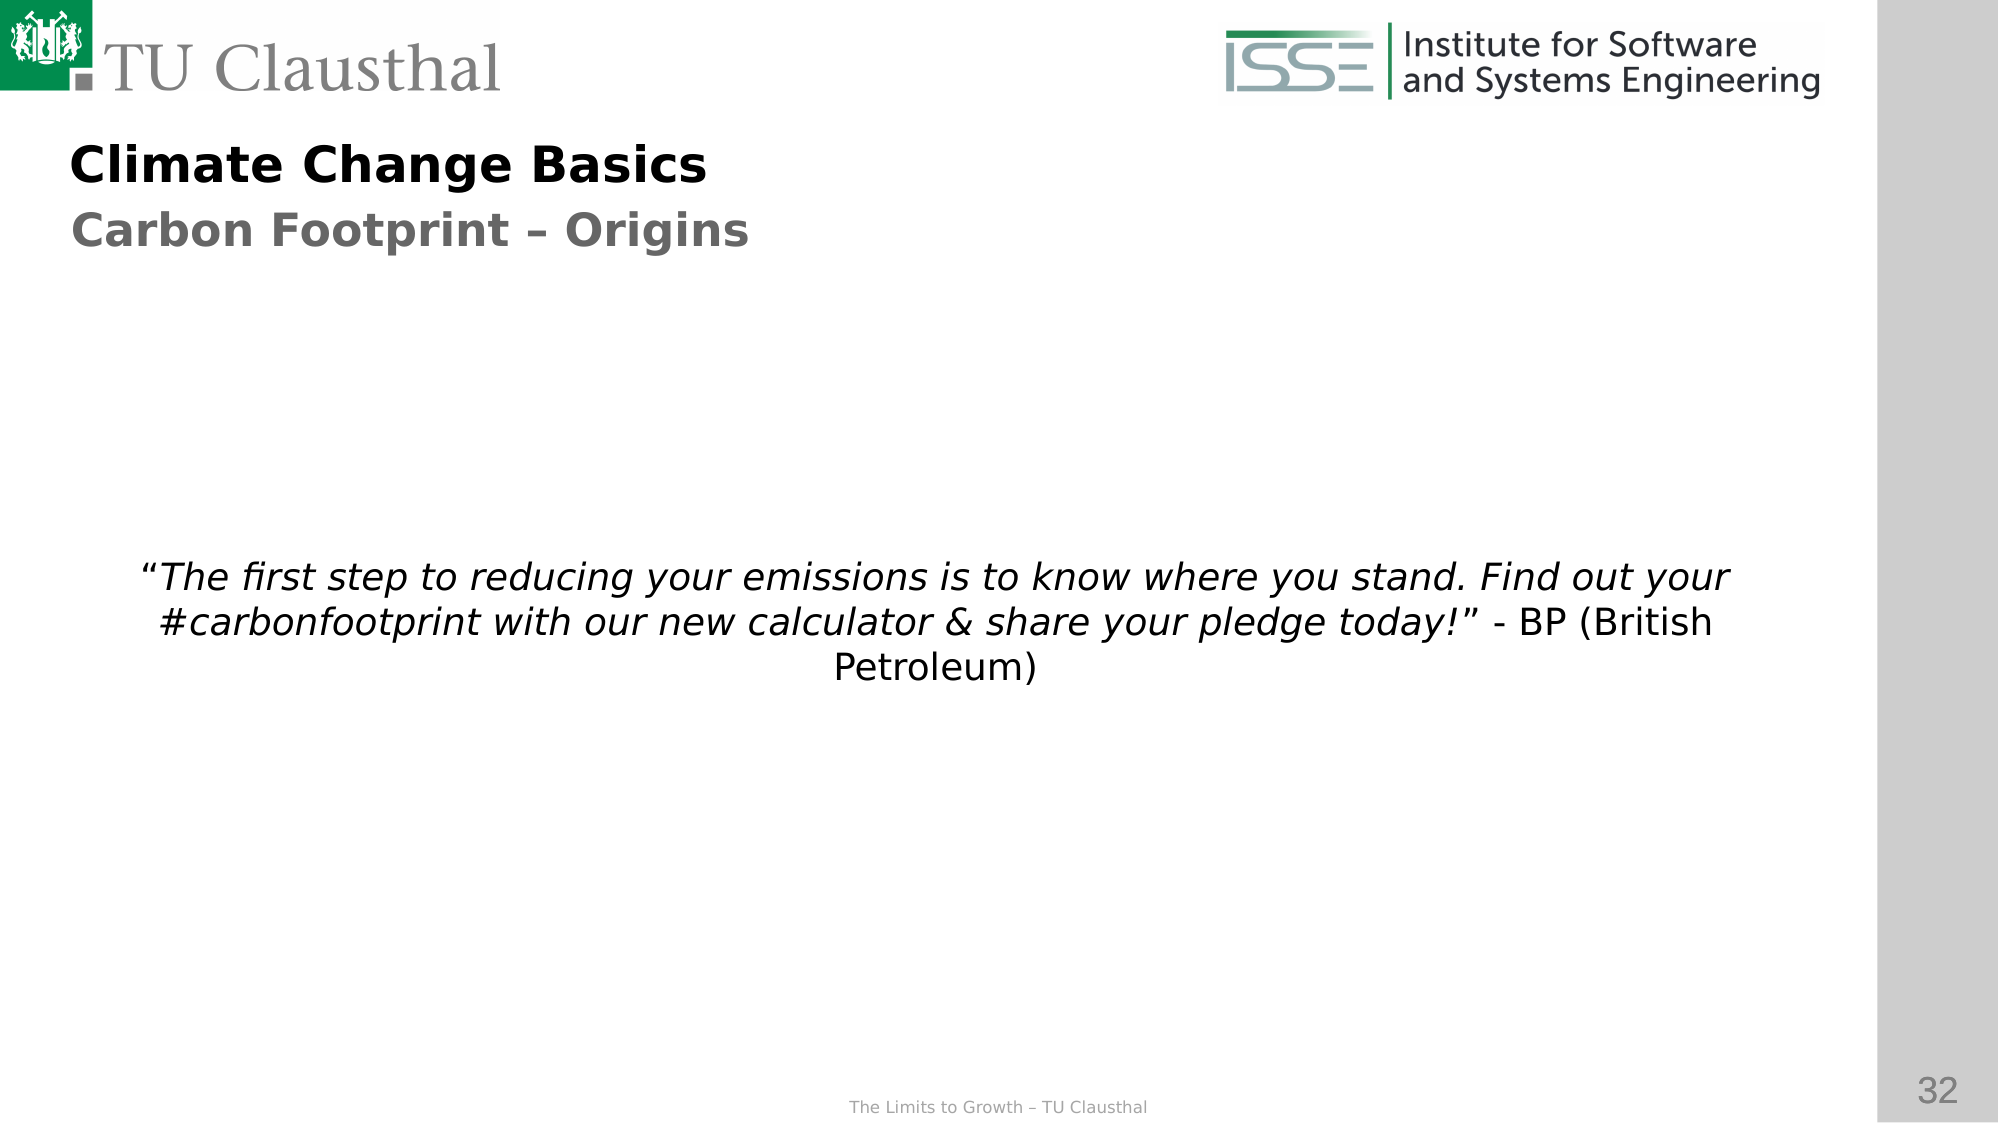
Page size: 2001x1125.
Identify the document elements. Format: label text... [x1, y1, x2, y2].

text_box Carbon Footprint – Origins [70, 188, 1769, 269]
picture [0, 0, 500, 91]
picture [1218, 22, 1825, 106]
text_box Climate Change Basics [54, 125, 1817, 206]
text_box “The first step to reducing your emissions is to know where you stand. Find out your #carbonfootprint with our new calculator & share your pledge today!” - BP (British Petroleum) [54, 207, 1817, 1033]
